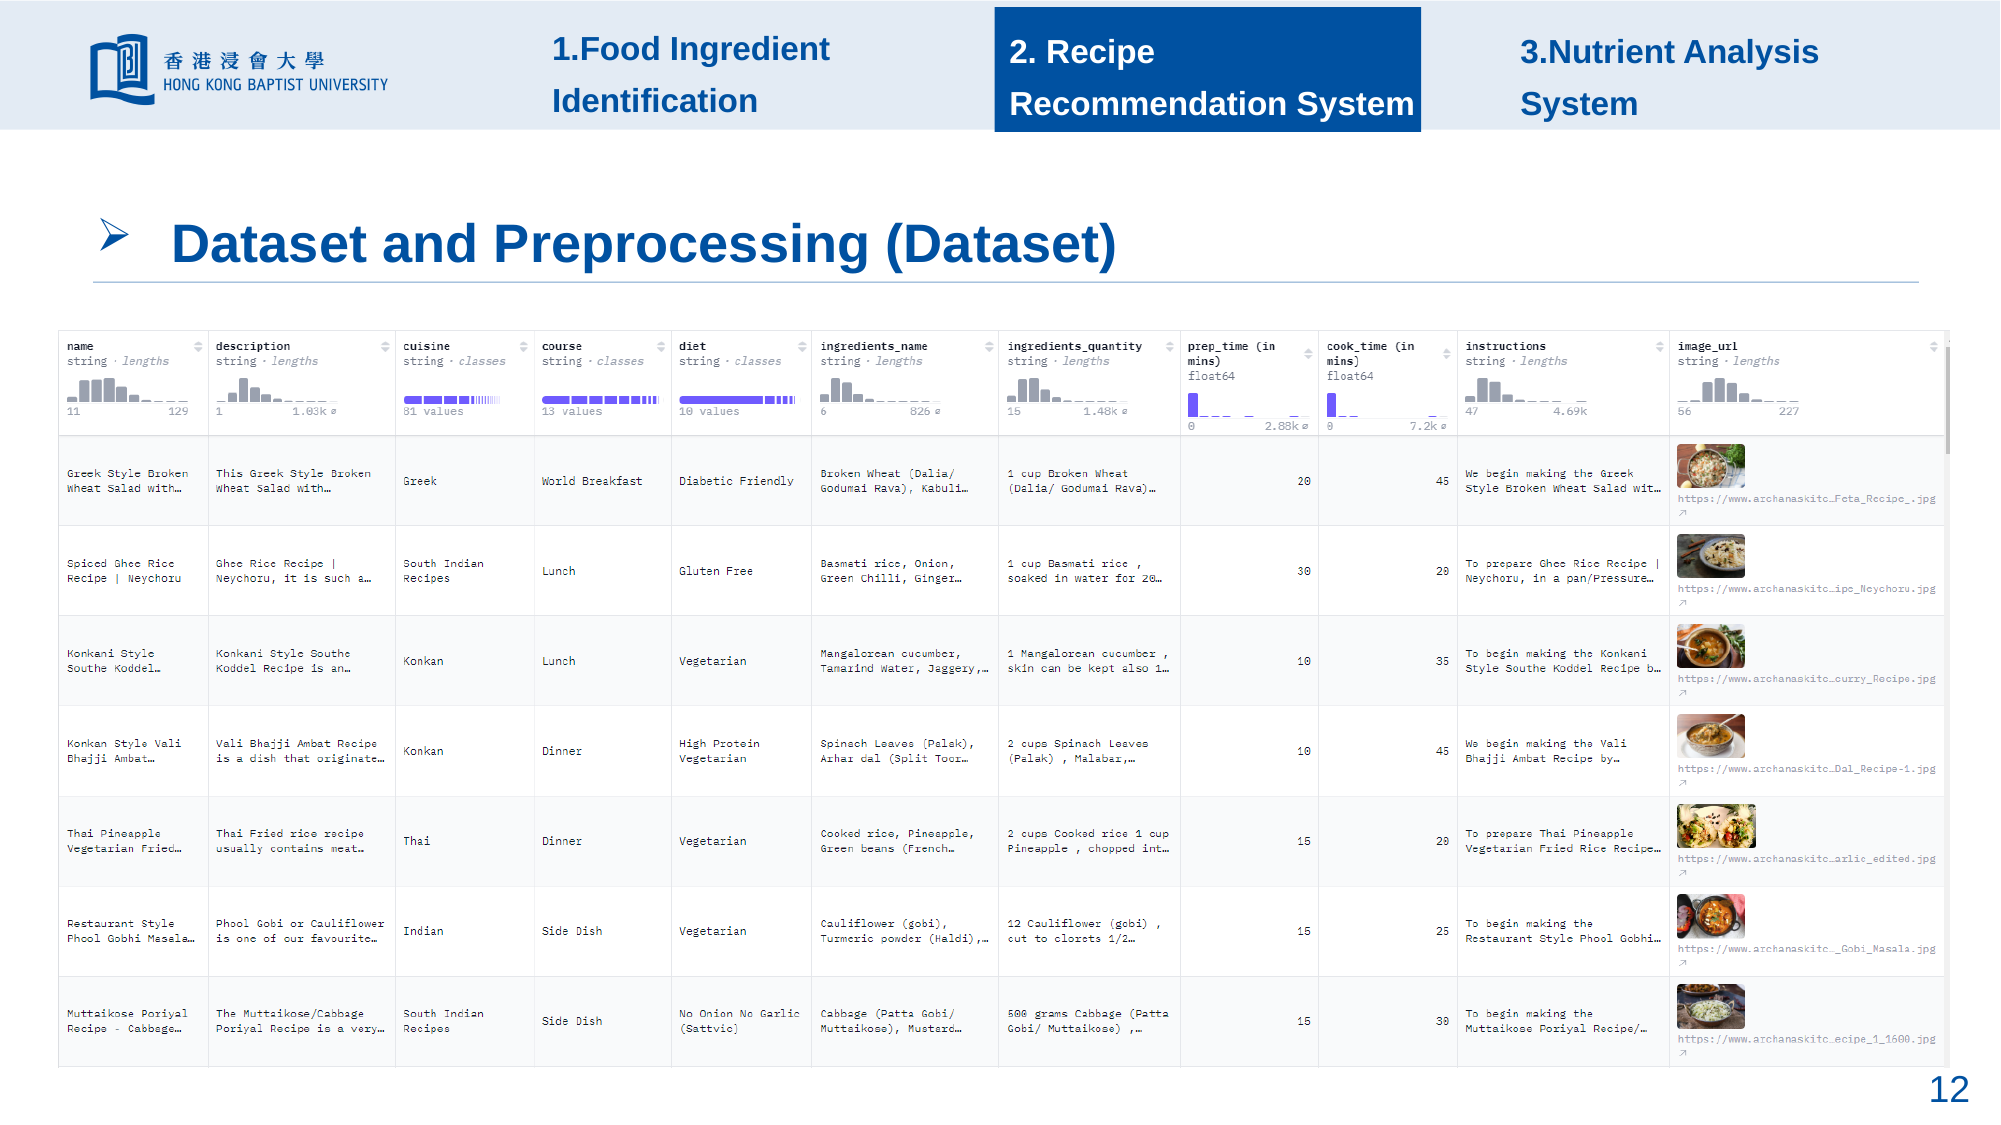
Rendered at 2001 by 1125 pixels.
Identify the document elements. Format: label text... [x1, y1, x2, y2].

text_box 1.Food Ingredient Identification [537, 7, 871, 126]
slide_number 4 [1899, 1050, 2000, 1111]
text_box Dataset and Preprocessing (Dataset) [81, 181, 1908, 281]
picture [90, 33, 388, 106]
text_box 2. Recipe Recommendation System [994, 10, 1442, 130]
text_box [0, 0, 2000, 131]
picture [58, 330, 1950, 1068]
text_box [994, 6, 1422, 10]
text_box 3.Nutrient Analysis System [1505, 10, 1875, 130]
